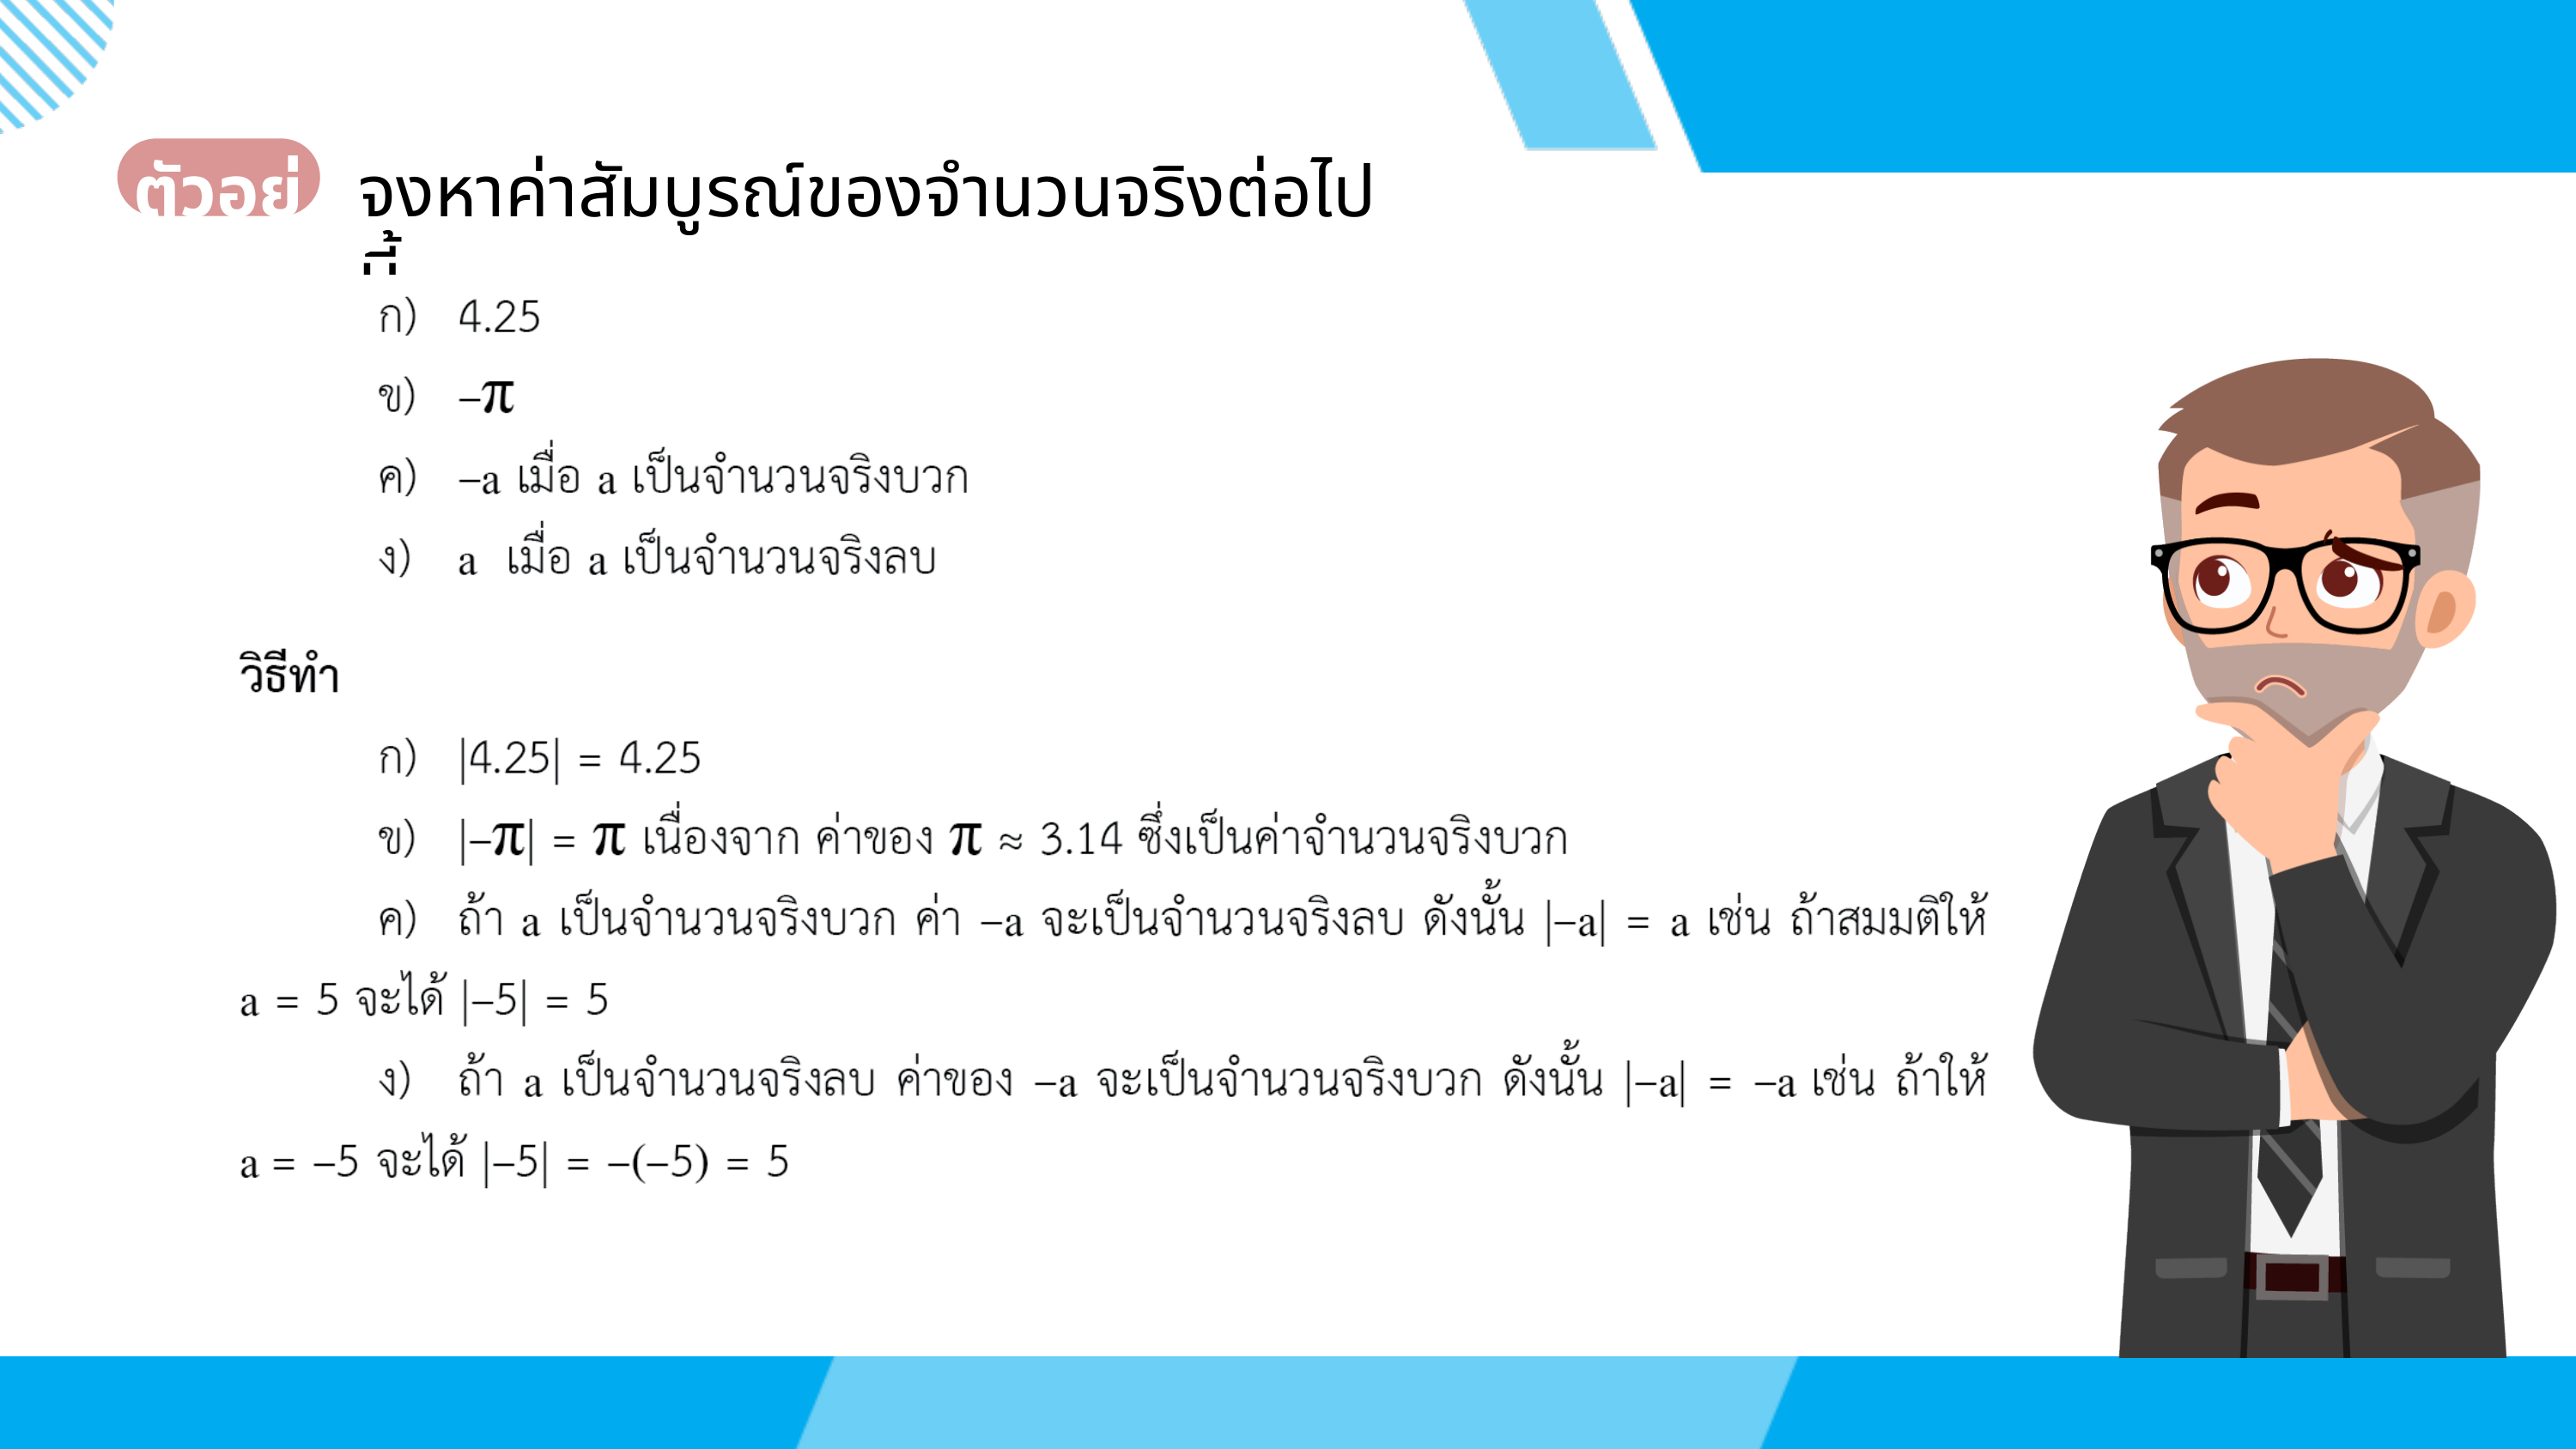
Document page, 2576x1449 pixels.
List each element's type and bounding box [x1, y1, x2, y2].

picture [0, 0, 114, 134]
picture [203, 275, 2576, 1357]
picture [1461, 0, 1703, 173]
text_box [117, 138, 1406, 239]
picture [797, 1356, 1798, 1449]
